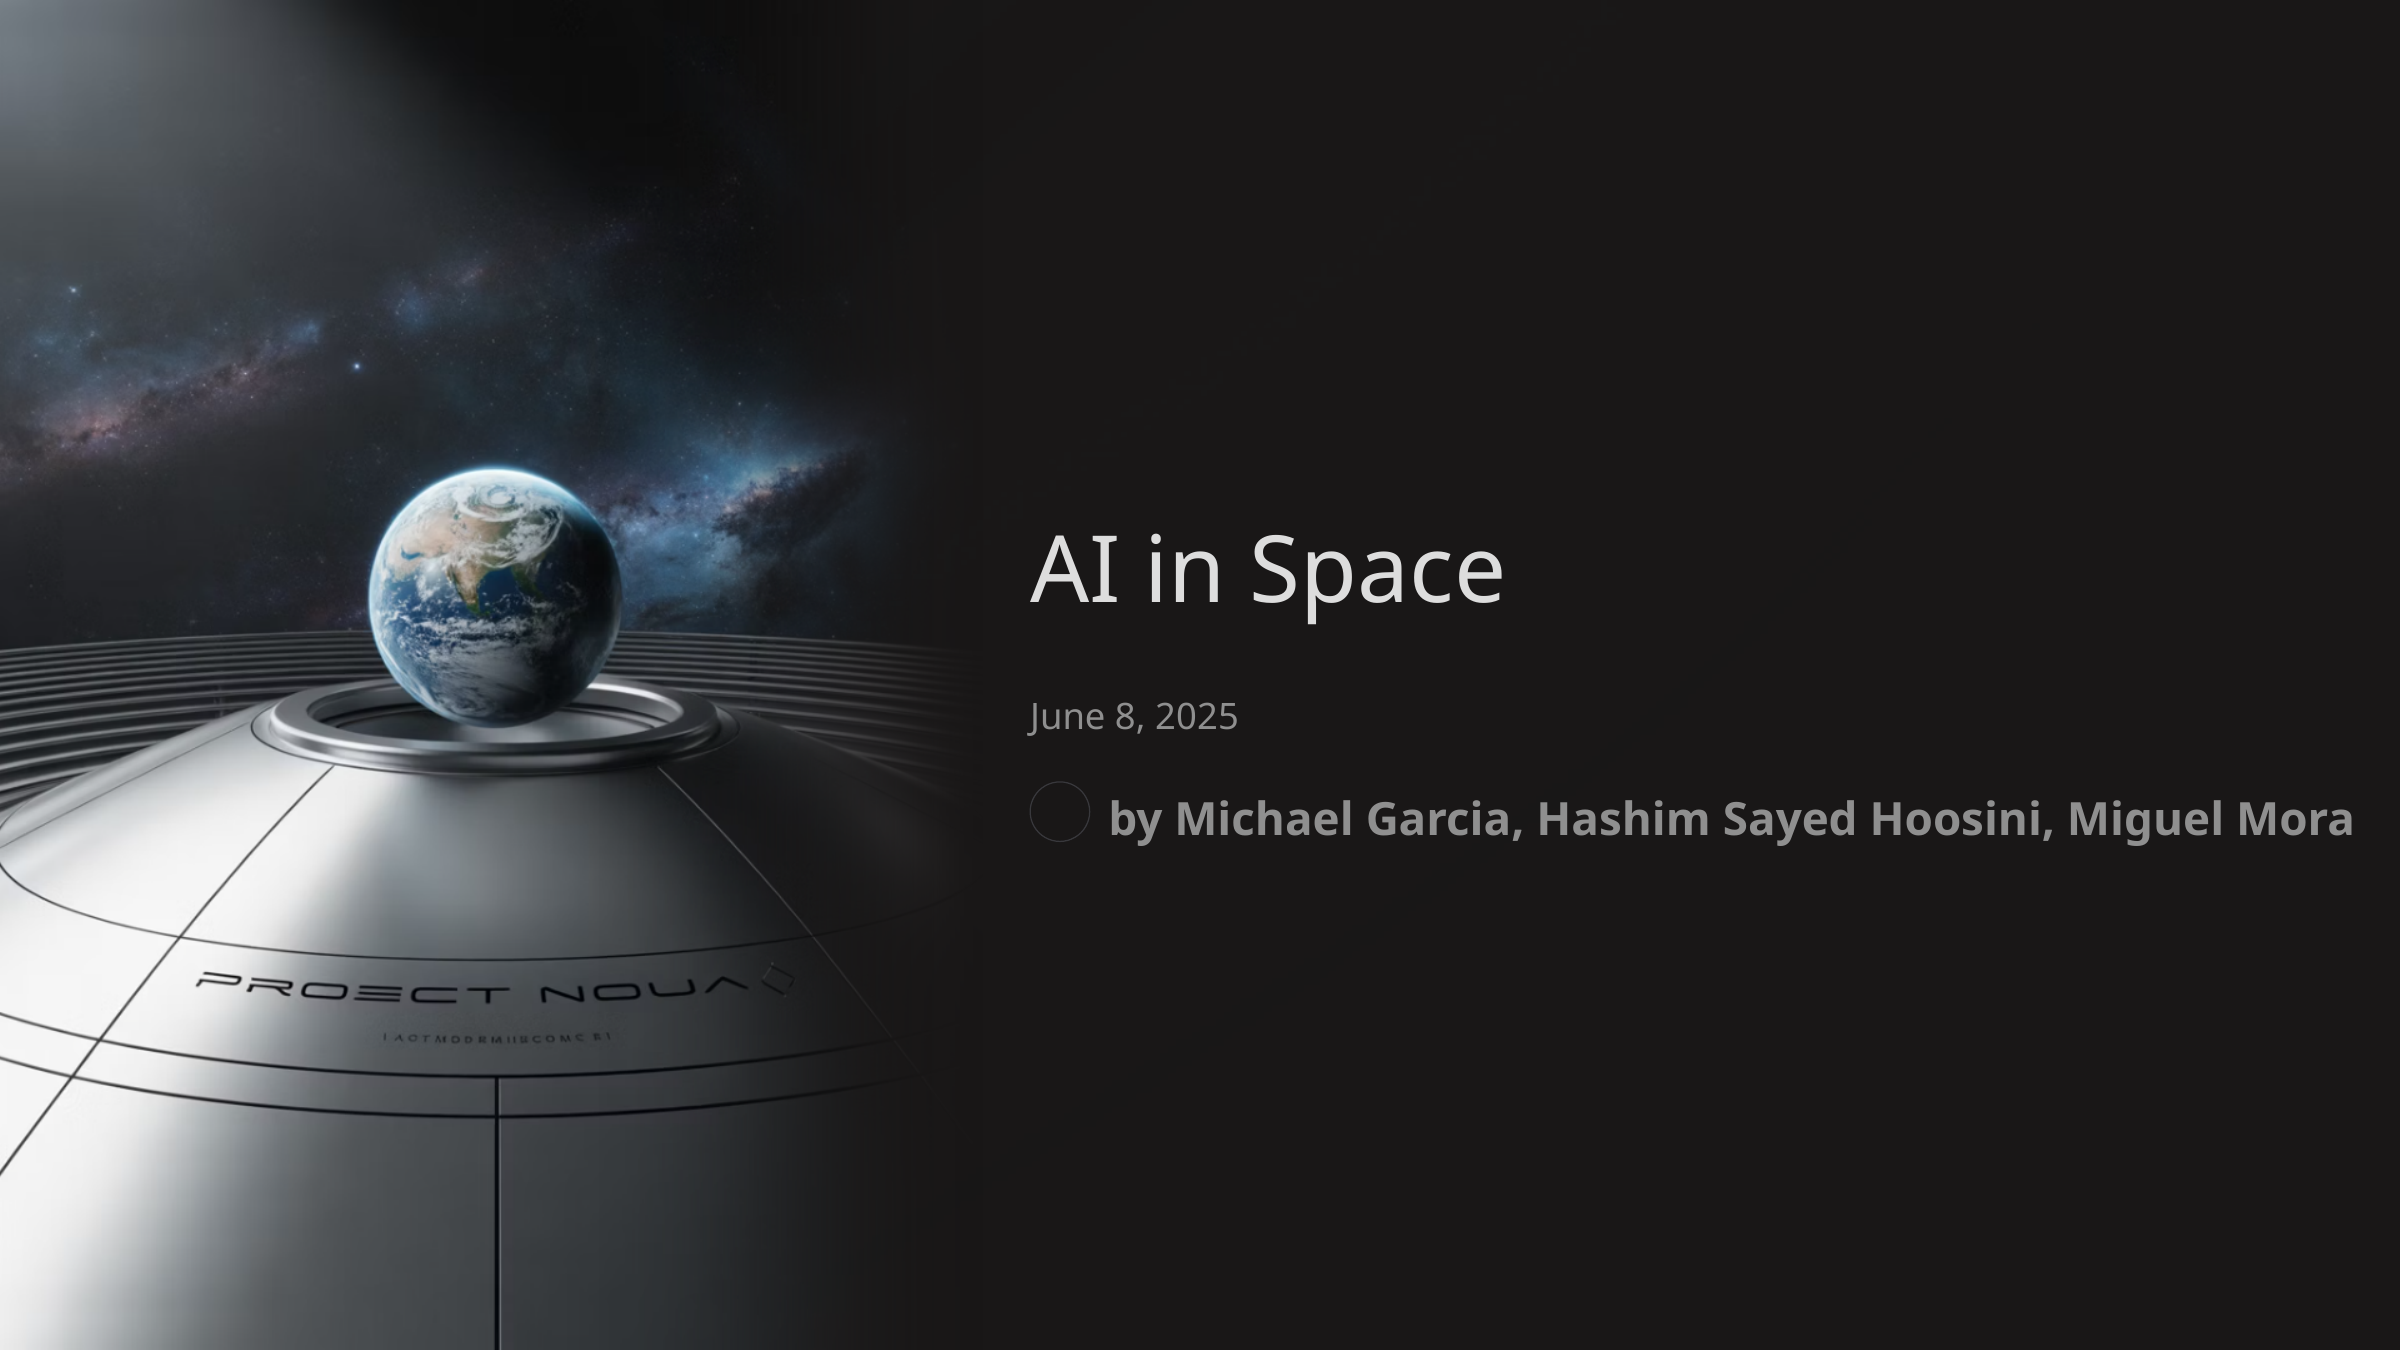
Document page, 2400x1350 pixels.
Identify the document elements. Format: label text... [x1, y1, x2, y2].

text_box [1030, 781, 1090, 842]
text_box by Michael Garcia, Hashim Sayed Hoosini, Miguel Mora [1108, 780, 1961, 838]
picture [0, 0, 990, 1350]
text_box AI in Space [1030, 505, 1961, 622]
text_box June 8, 2025 [1030, 677, 2270, 738]
